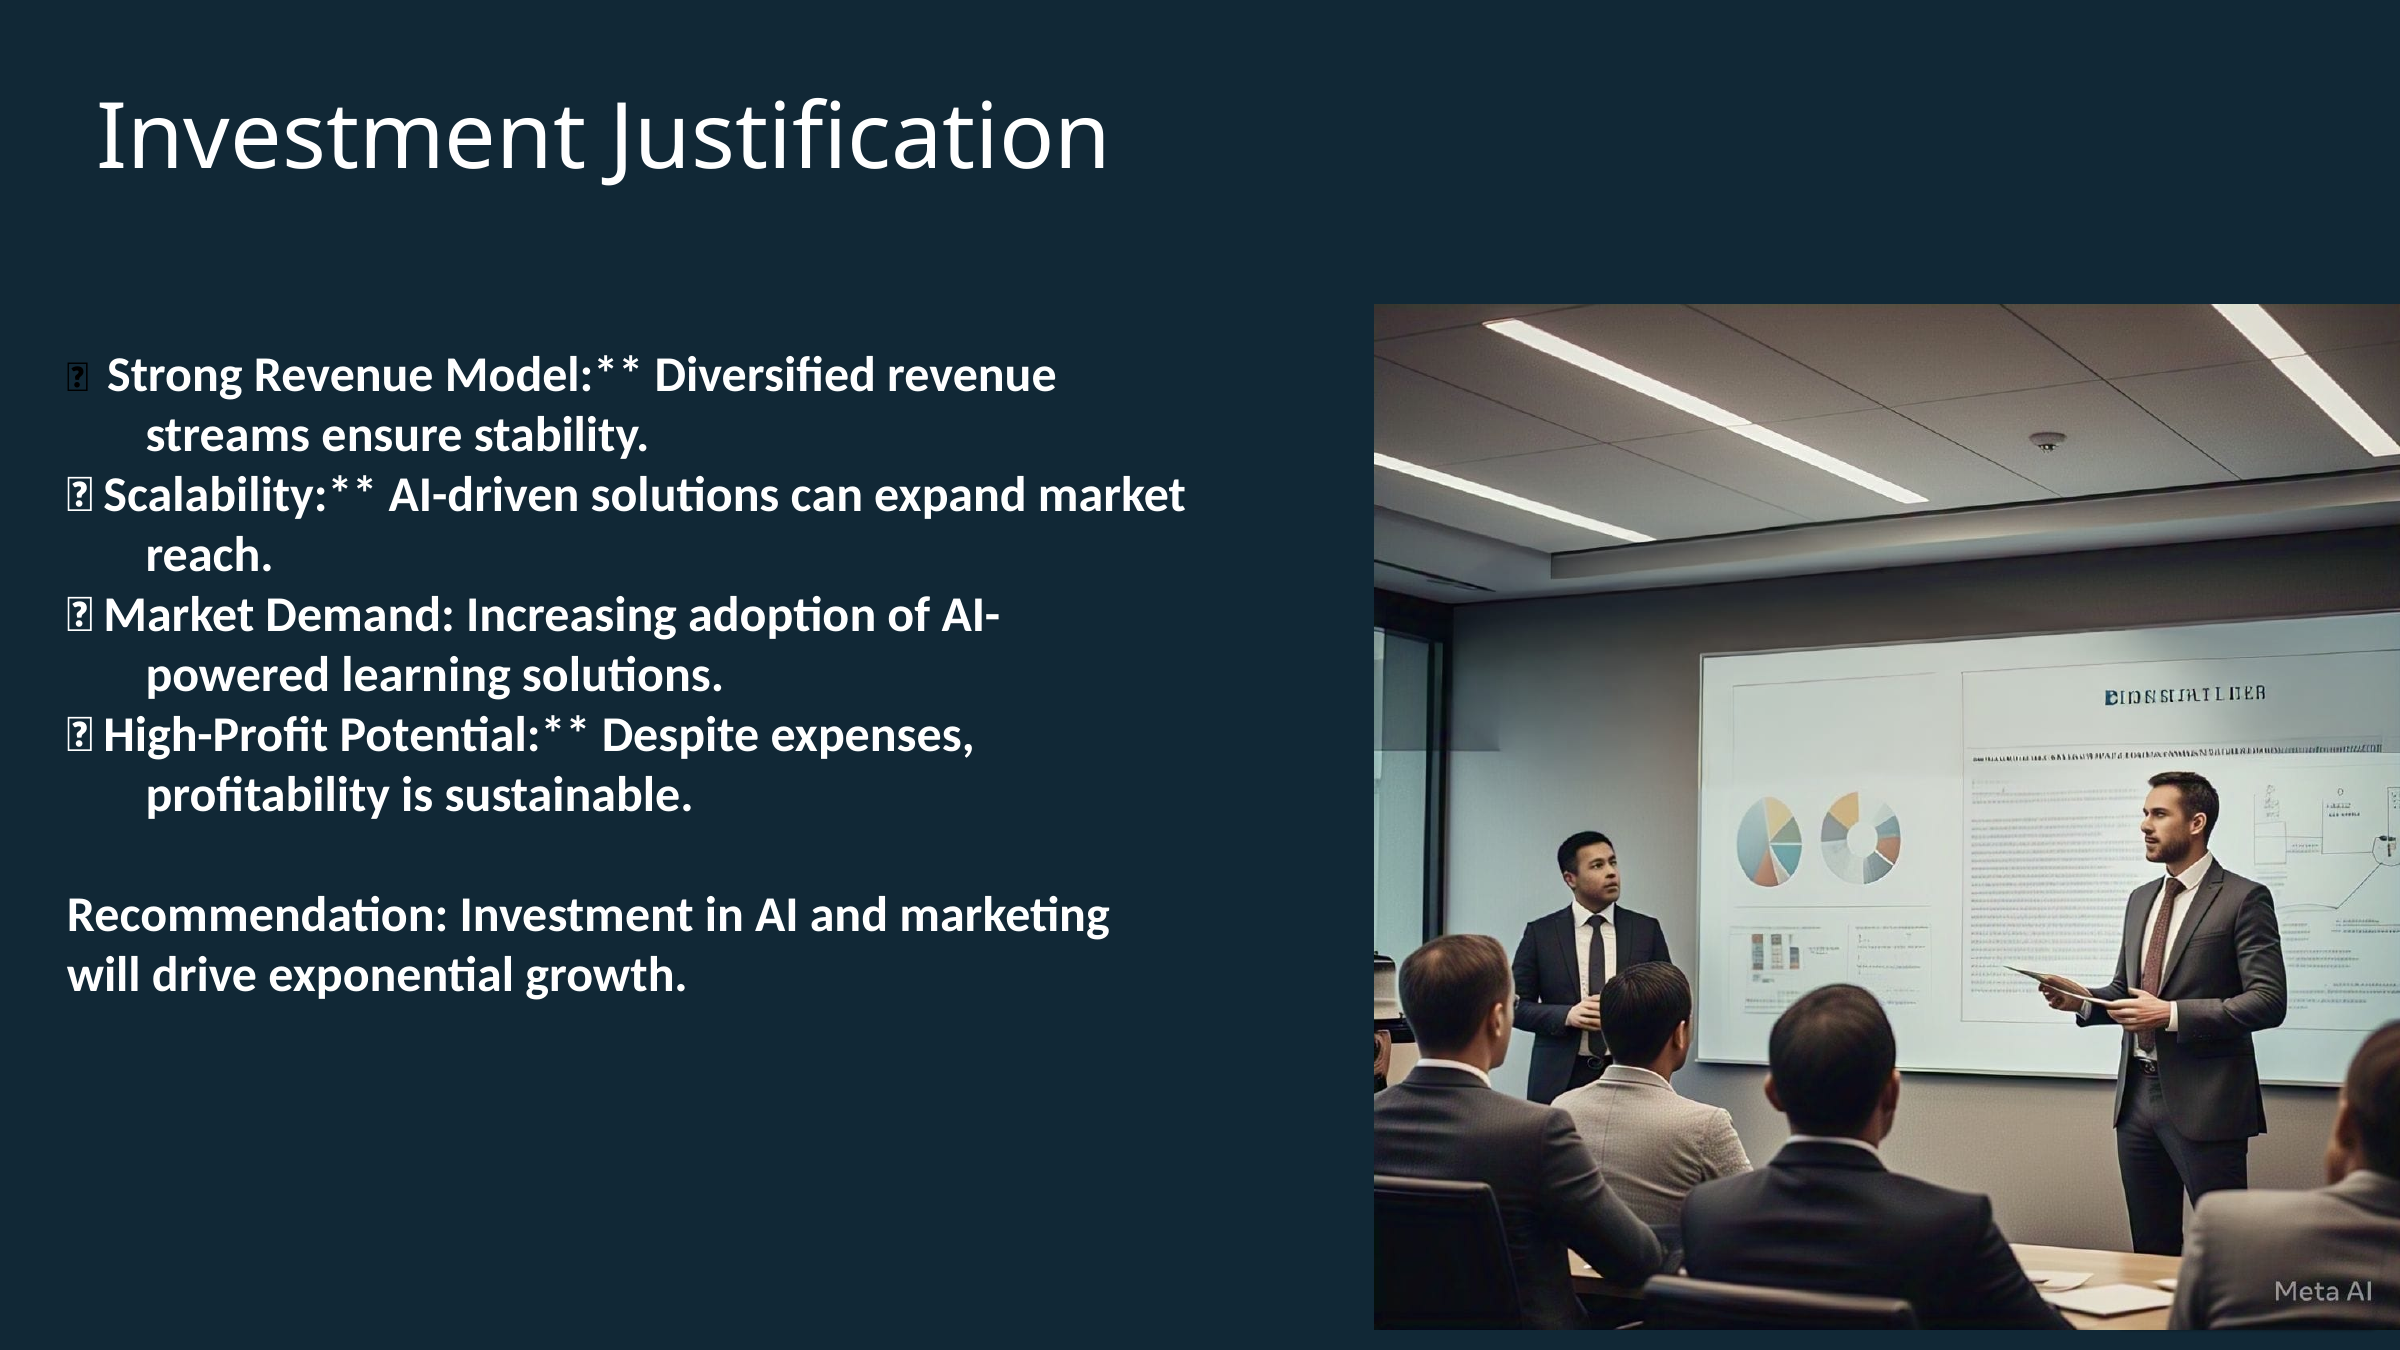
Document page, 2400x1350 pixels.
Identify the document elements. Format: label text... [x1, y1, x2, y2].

text_box Investment Justification [96, 71, 1691, 303]
text_box [0, 115, 1248, 304]
text_box ✅ Strong Revenue Model:** Diversified revenue streams ensure stability. ✅ Scalability:** AI-driven solutions can expand market reach. ✅ Market Demand: Increasing adoption of AI- powered learning solutions. ✅ High-Profit Potential:** Despite expenses, profitability is sustainable. Recommendation: Investment in AI and marketing will drive exponential growth. [52, 334, 1312, 1009]
picture [1374, 304, 2400, 1339]
